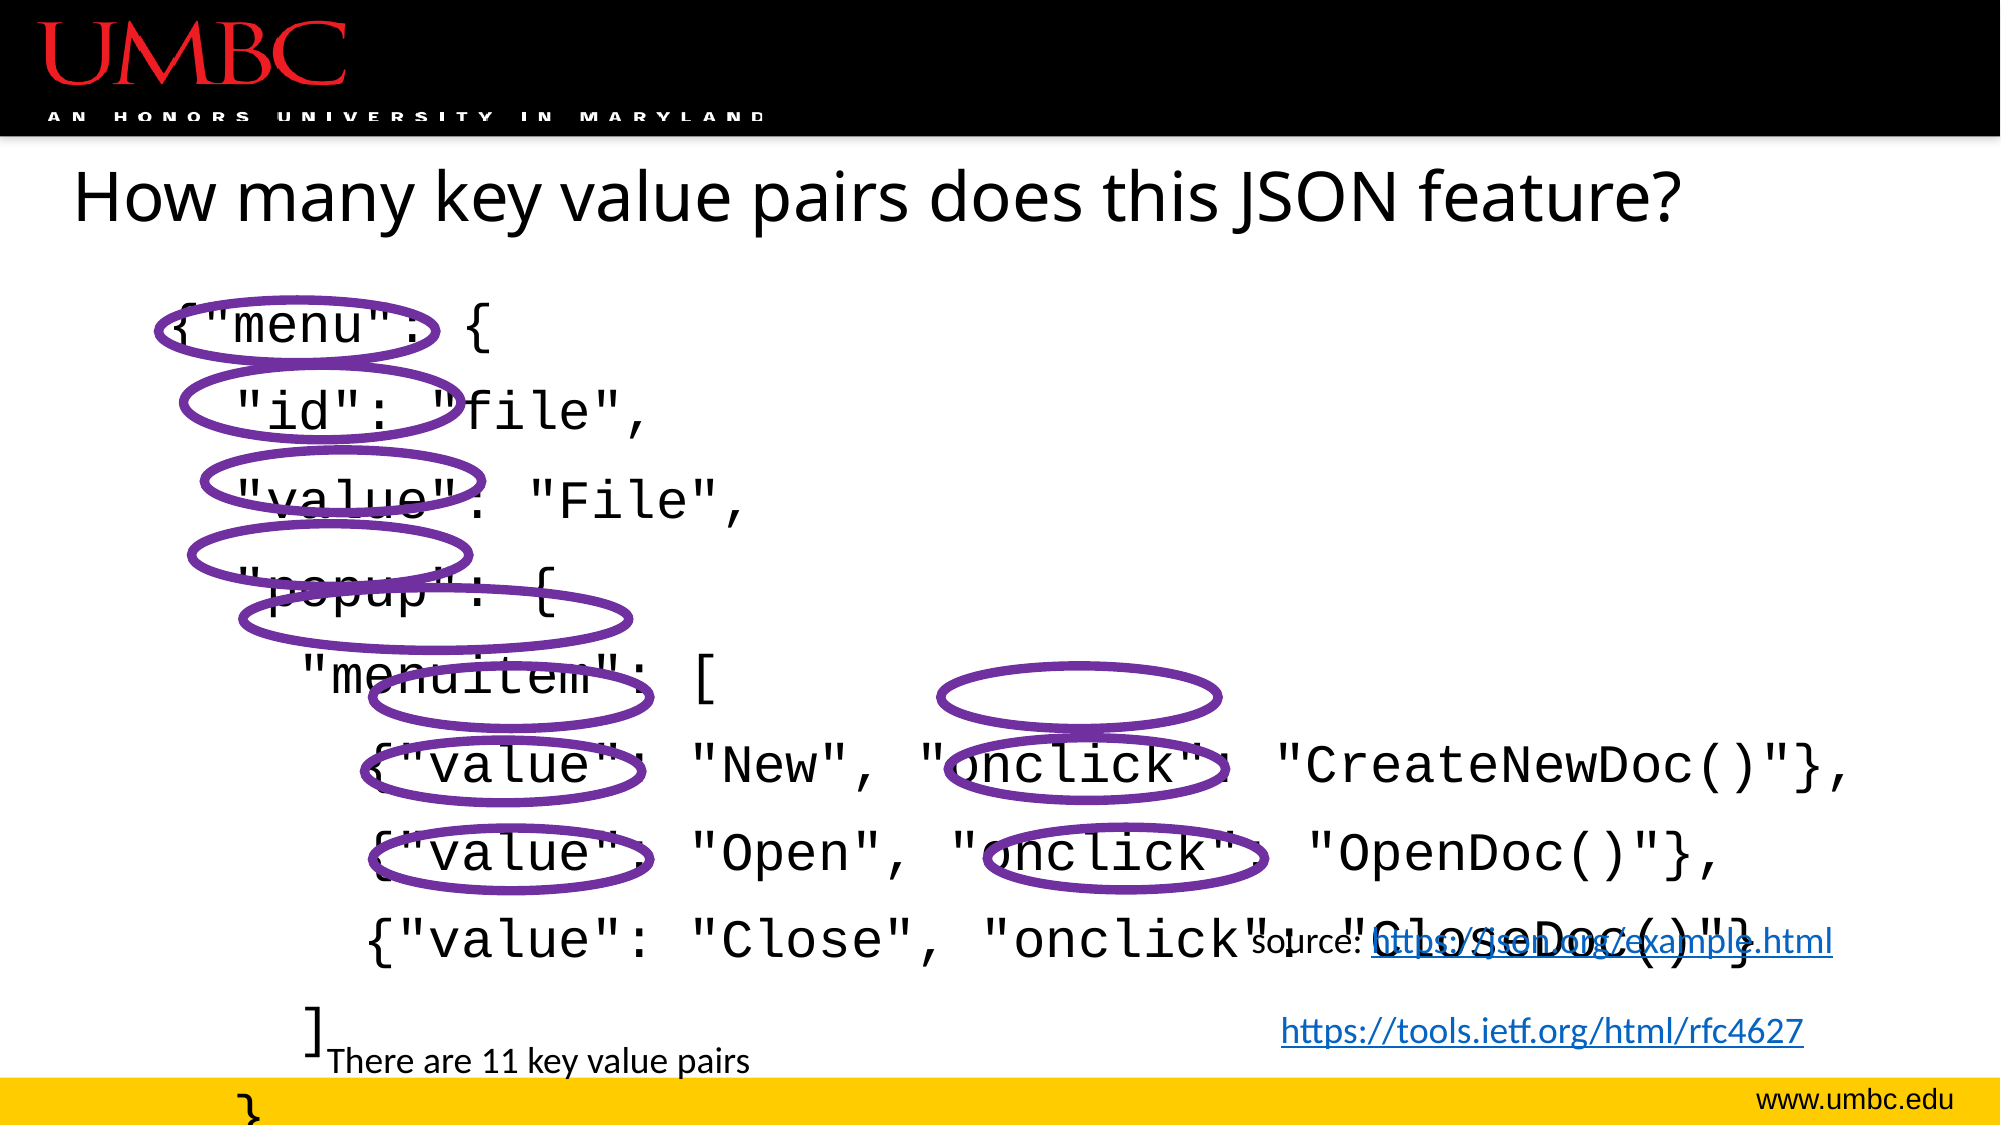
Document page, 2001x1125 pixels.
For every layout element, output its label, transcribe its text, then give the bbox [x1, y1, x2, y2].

text_box [939, 664, 1220, 730]
list {"menu": { "id": "file", "value": "File", "popup": { "menuitem": [ {"value": "New", "onclick": "CreateNewDoc()"}, {"value": "Open", "onclick": "OpenDoc()"}, {"value": "Close", "onclick": "CloseDoc()"} ] } }} [154, 287, 1879, 1002]
text_box source: https://json.org/example.html https://tools.ietf.org/html/rfc4627 [987, 908, 2000, 1059]
title How many key value pairs does this JSON feature? [57, 137, 1976, 261]
text_box [190, 522, 470, 588]
text_box [986, 826, 1266, 891]
text_box [157, 298, 437, 364]
text_box [182, 364, 463, 441]
text_box [371, 664, 651, 730]
text_box [241, 586, 630, 652]
text_box [363, 739, 643, 804]
text_box [371, 826, 651, 892]
text_box There are 11 key value pairs [234, 1028, 843, 1089]
text_box [947, 736, 1227, 802]
text_box [203, 448, 483, 514]
